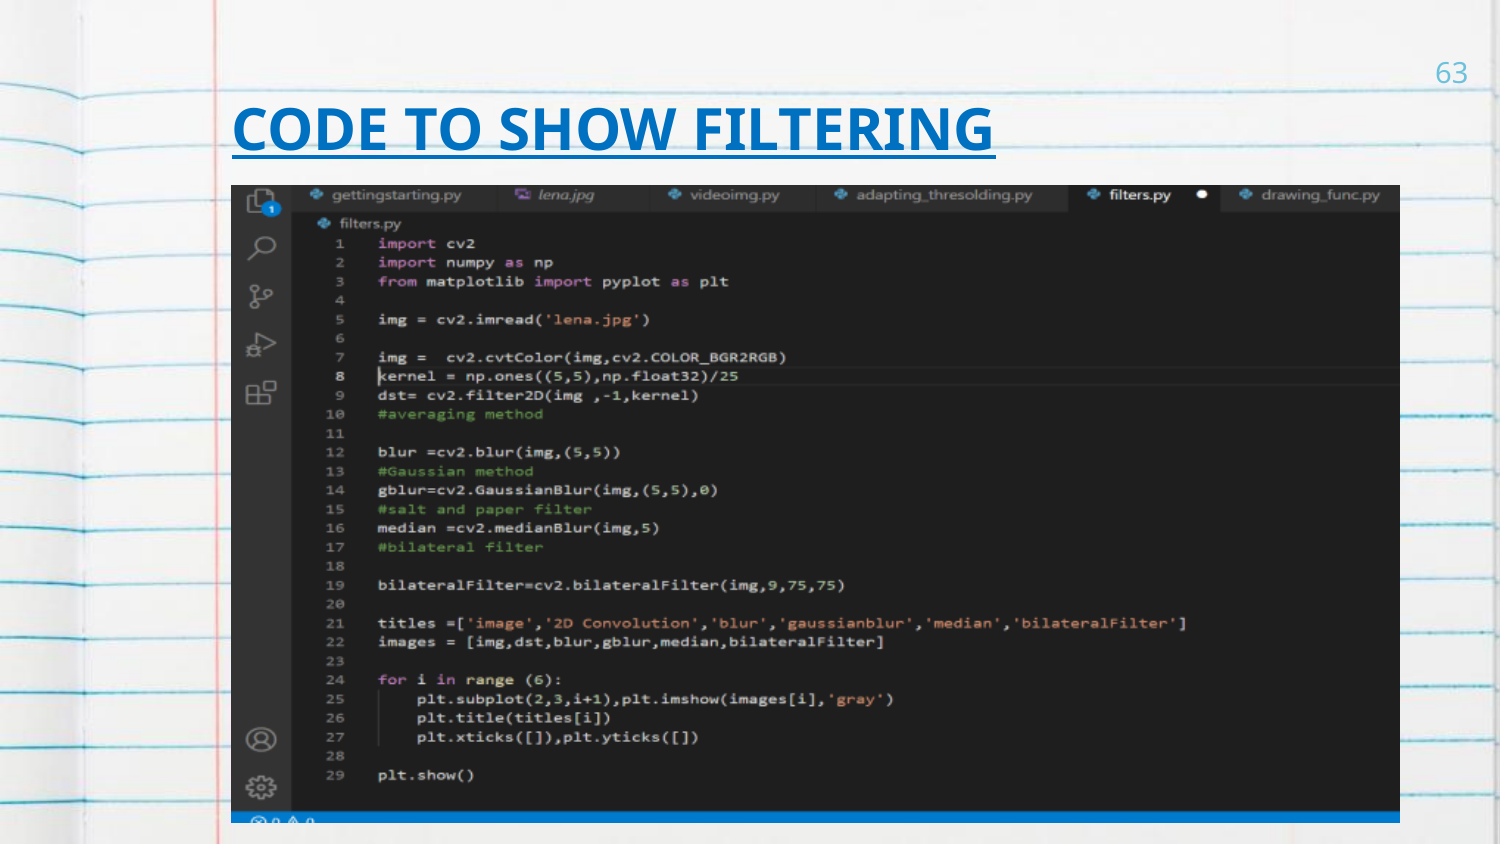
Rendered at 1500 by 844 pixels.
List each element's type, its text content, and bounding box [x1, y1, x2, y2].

picture [0, 0, 1500, 844]
title CODE TO SHOW FILTERING [231, 21, 1425, 162]
slide_number 63 [1378, 41, 1469, 107]
